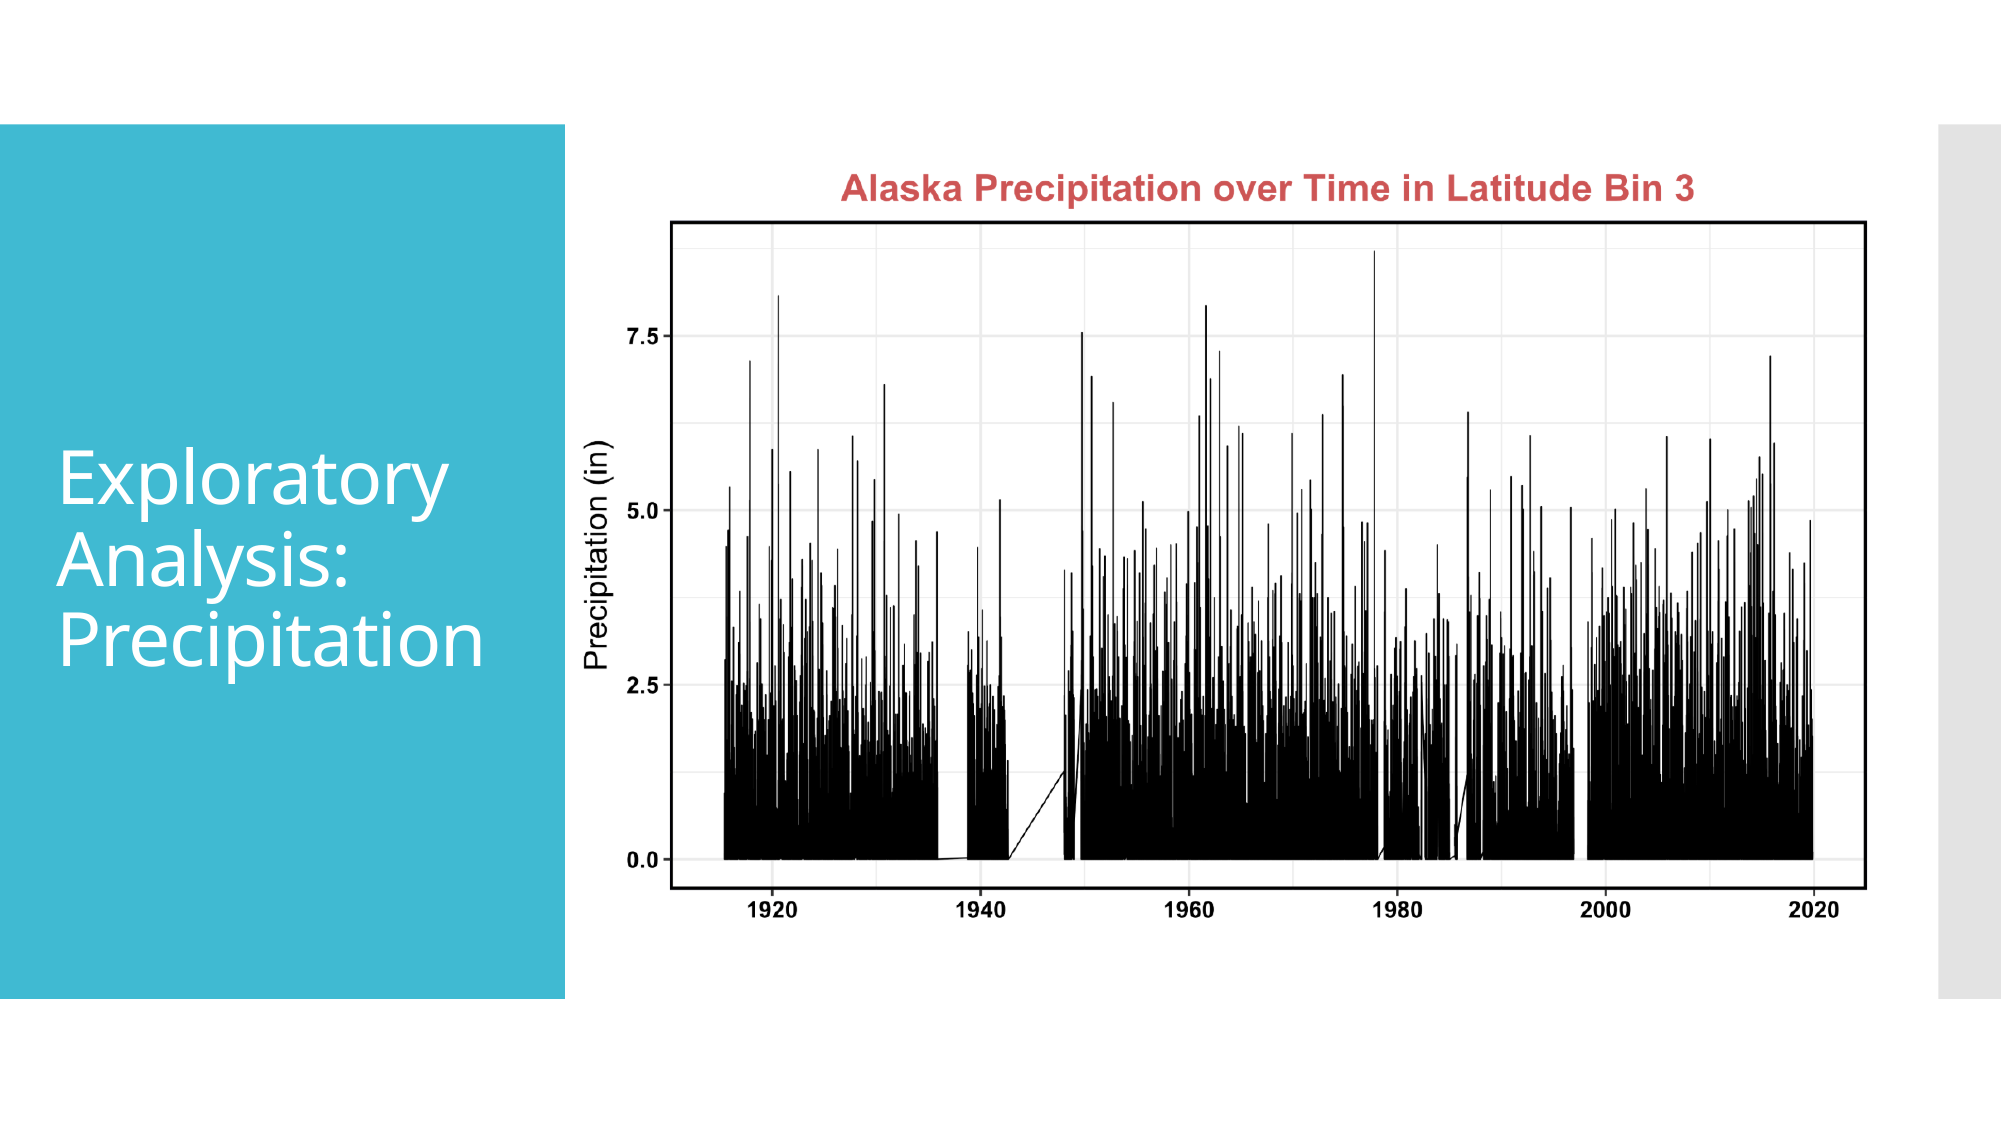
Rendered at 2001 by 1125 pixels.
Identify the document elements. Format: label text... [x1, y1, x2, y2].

title Exploratory Analysis: Precipitation [41, 184, 525, 940]
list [565, 152, 1897, 971]
